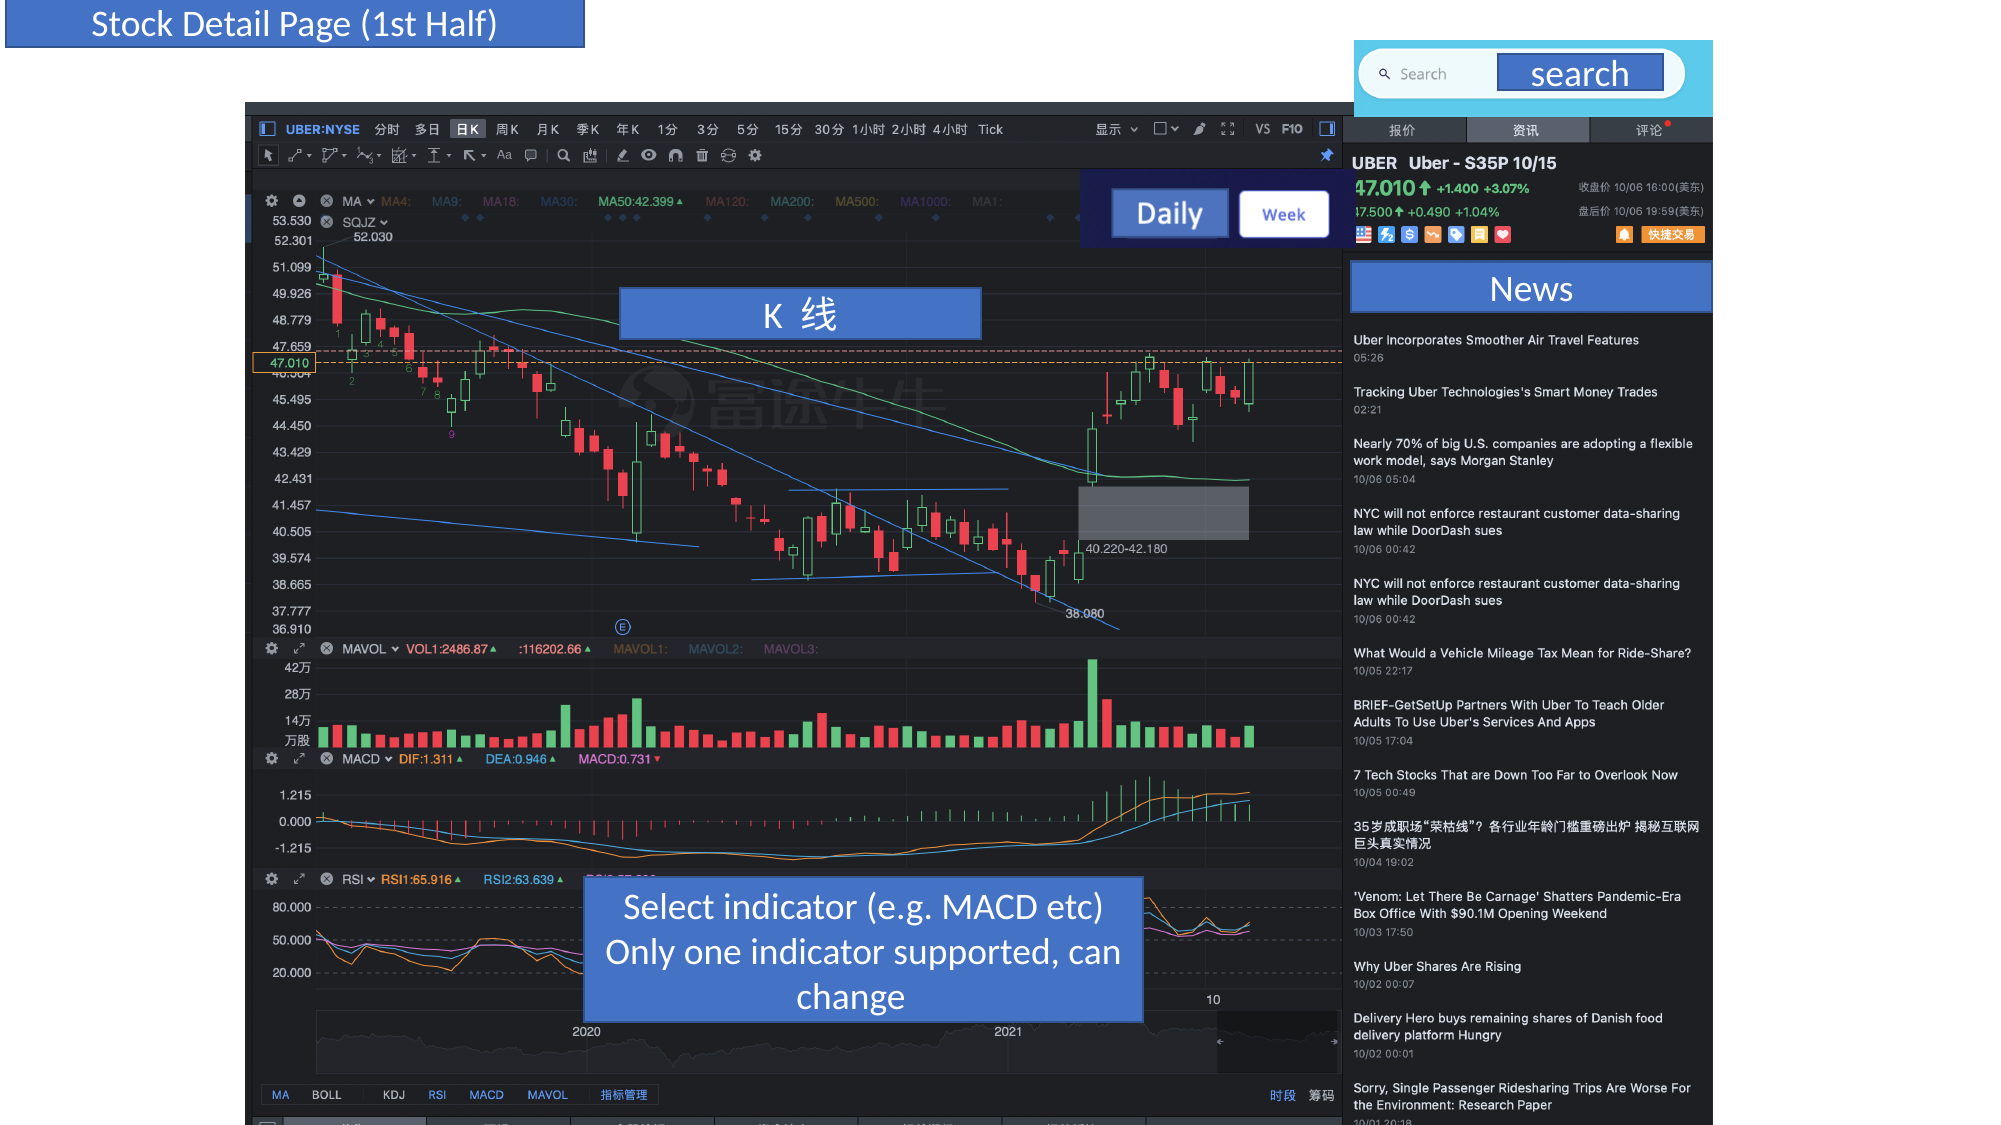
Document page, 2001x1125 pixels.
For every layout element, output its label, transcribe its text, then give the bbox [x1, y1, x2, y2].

picture [245, 40, 1713, 1125]
text_box Stock Detail Page (1st Half) [5, 0, 585, 48]
